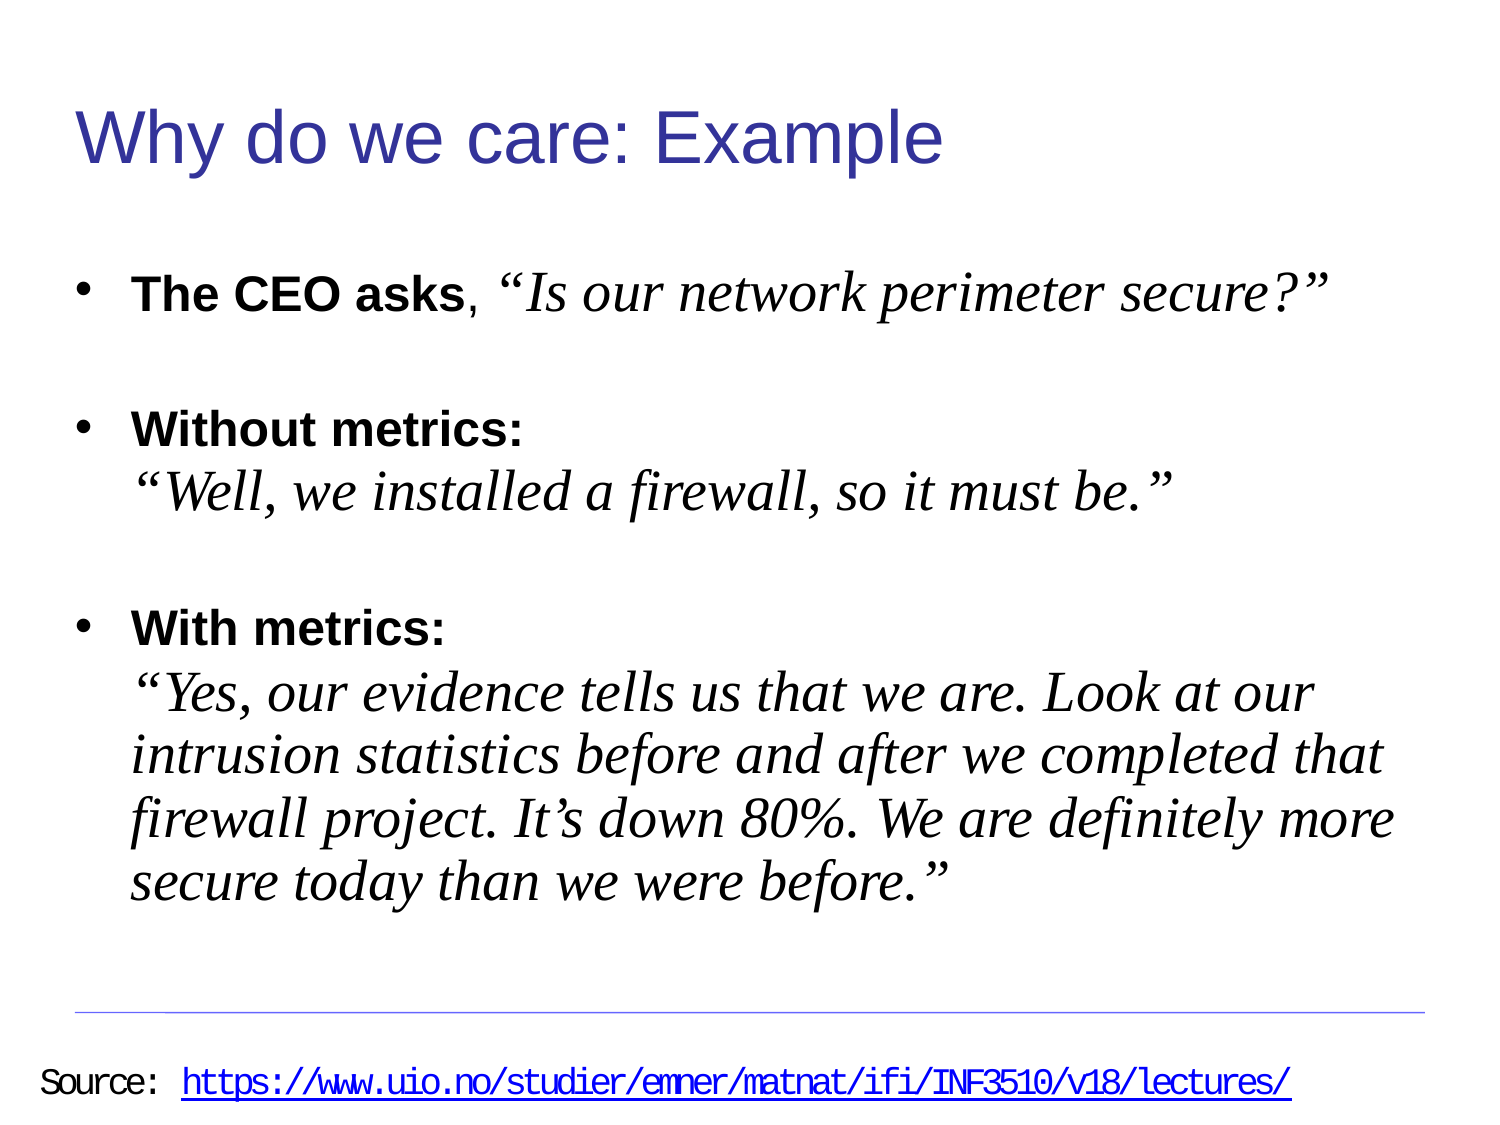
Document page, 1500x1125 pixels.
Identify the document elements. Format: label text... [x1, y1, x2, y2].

text_box The CEO asks, “Is our network perimeter secure?” Without metrics: “Well, we installed a firewall, so it must be.” With metrics: “Yes, our evidence tells us that we are. Look at our intrusion statistics before and after we completed that firewall project. It’s down 80%. We are definitely more secure today than we were before.” [72, 251, 1424, 912]
title Why do we care: Example [72, 86, 949, 251]
